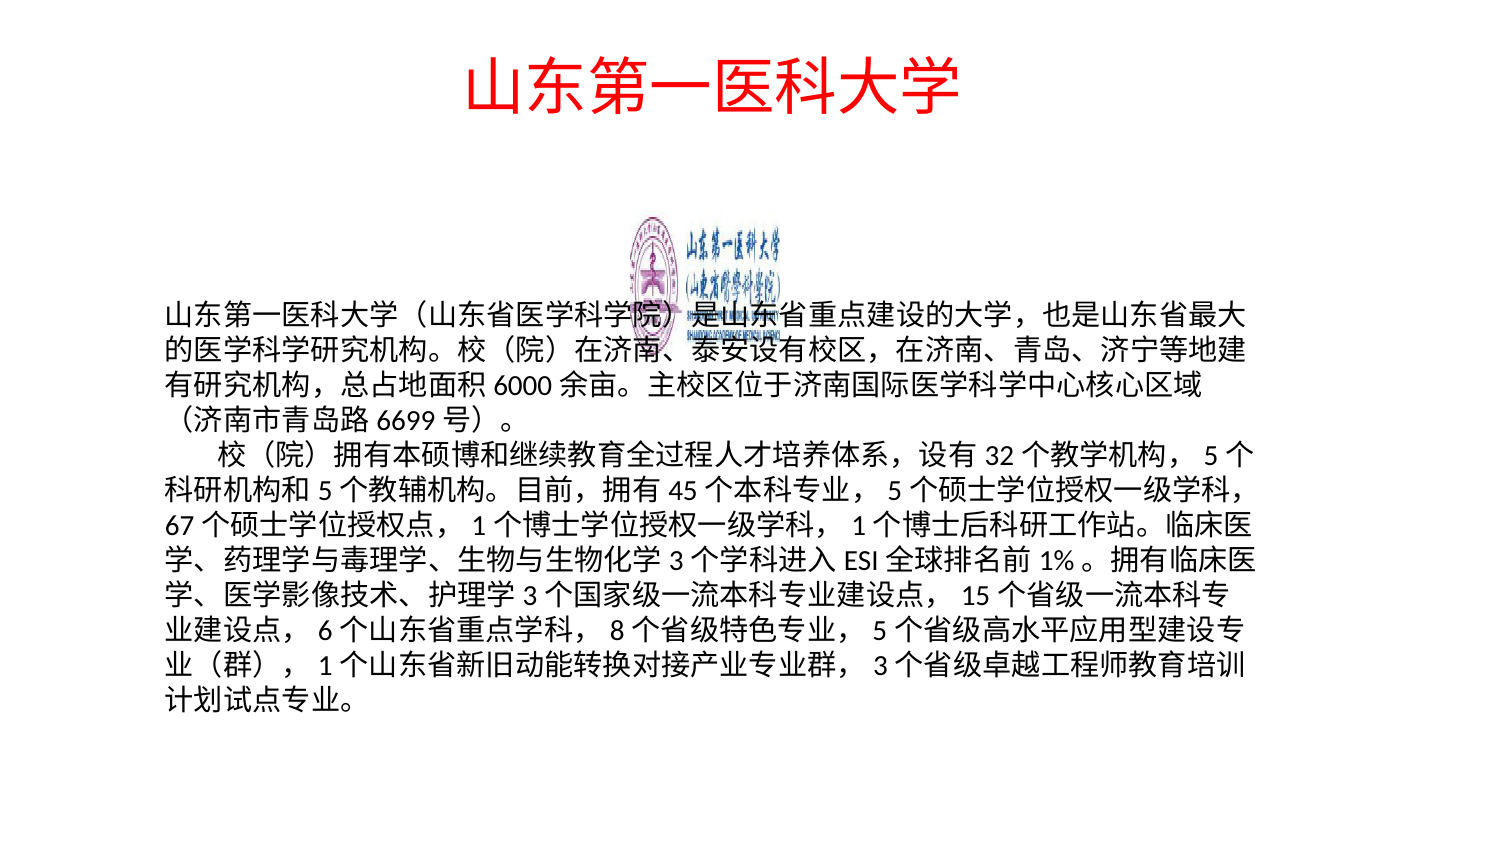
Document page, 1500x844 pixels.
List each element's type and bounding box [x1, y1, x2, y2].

picture [629, 210, 780, 361]
